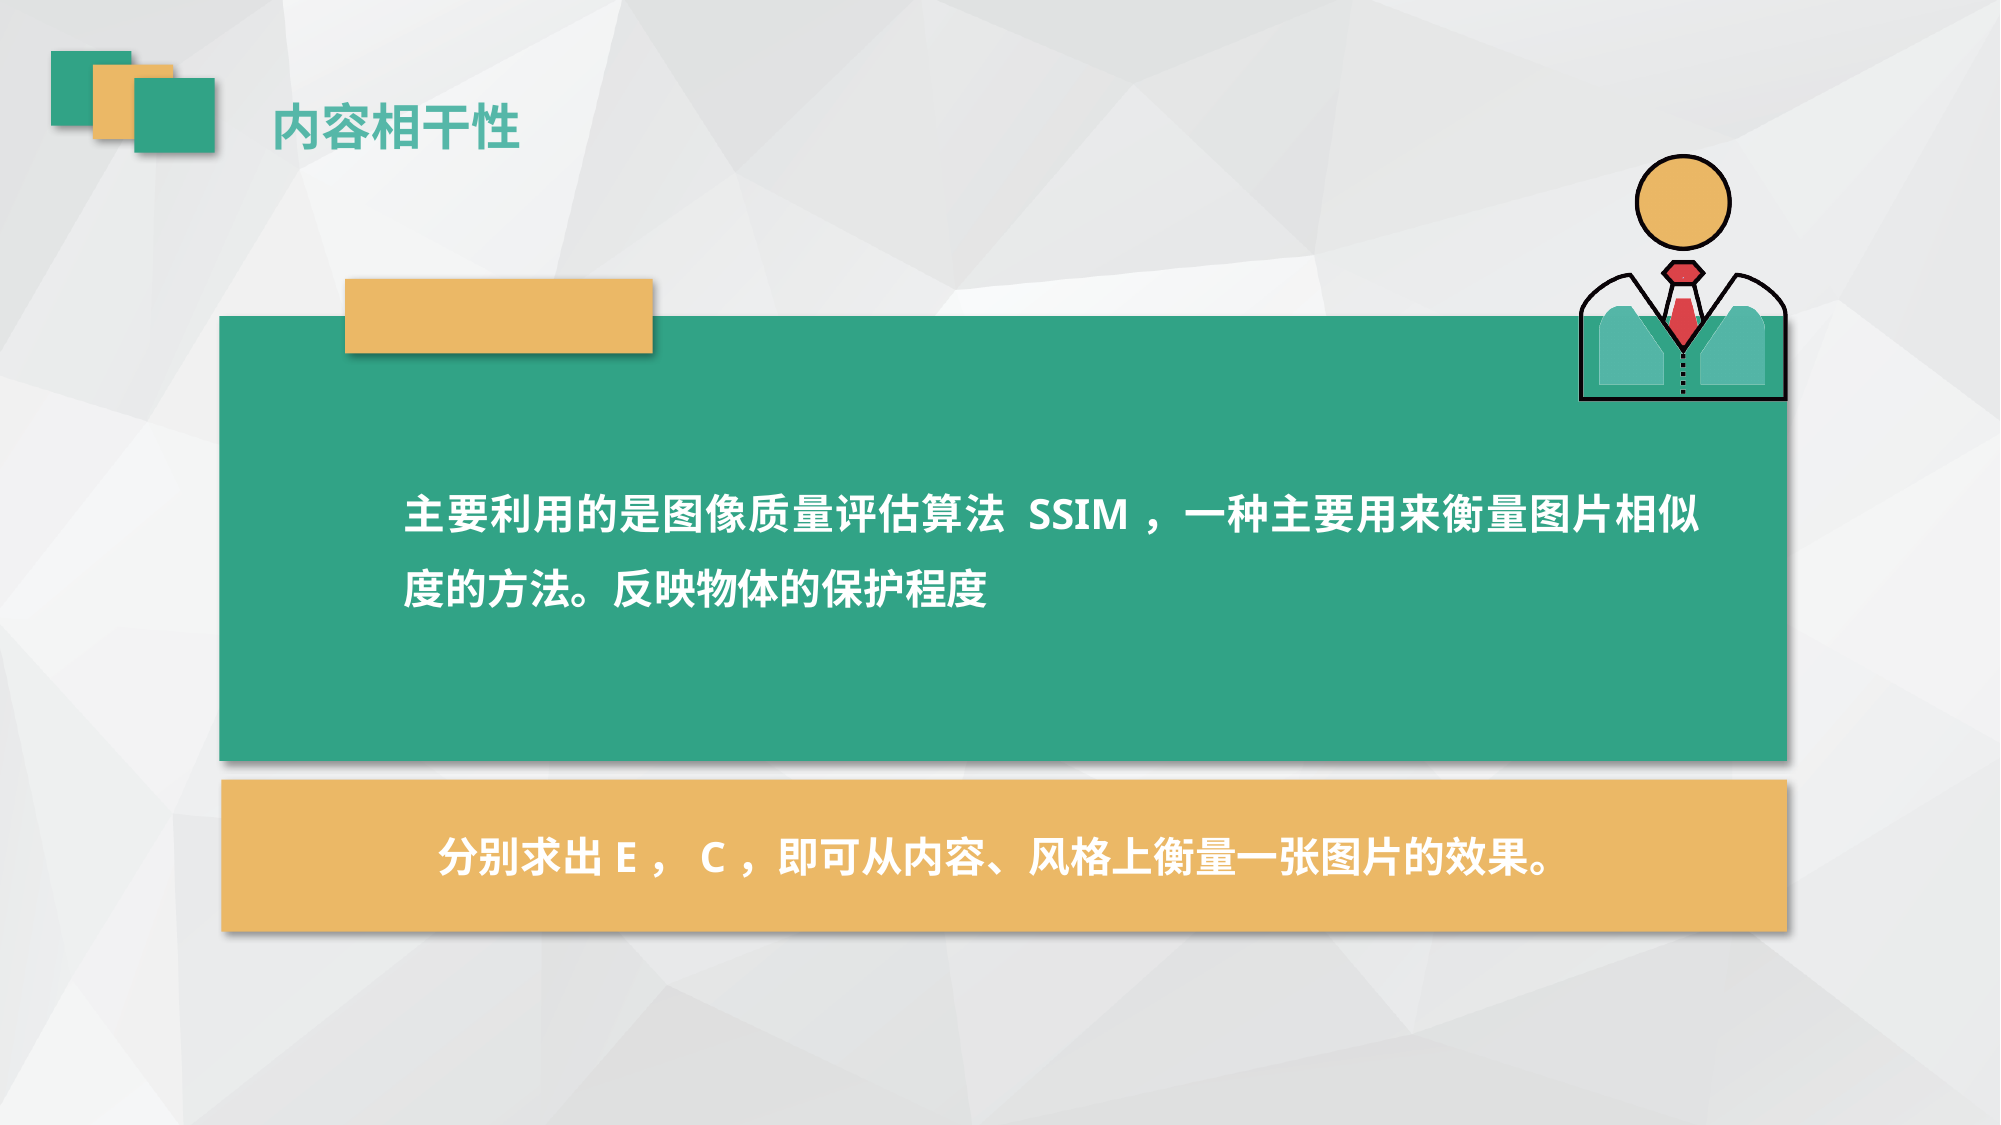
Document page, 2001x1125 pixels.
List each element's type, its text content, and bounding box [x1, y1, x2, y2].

text_box 分别求出E，C，即可从内容、风格上衡量一张图片的效果。 [220, 779, 1788, 933]
picture [0, 0, 2000, 1125]
text_box [344, 278, 654, 354]
text_box 主要利用的是图像质量评估算法 SSIM，一种主要用来衡量图片相似度的方法。反映物体的保护程度 [403, 462, 1701, 613]
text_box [51, 51, 653, 165]
text_box [218, 315, 1788, 762]
